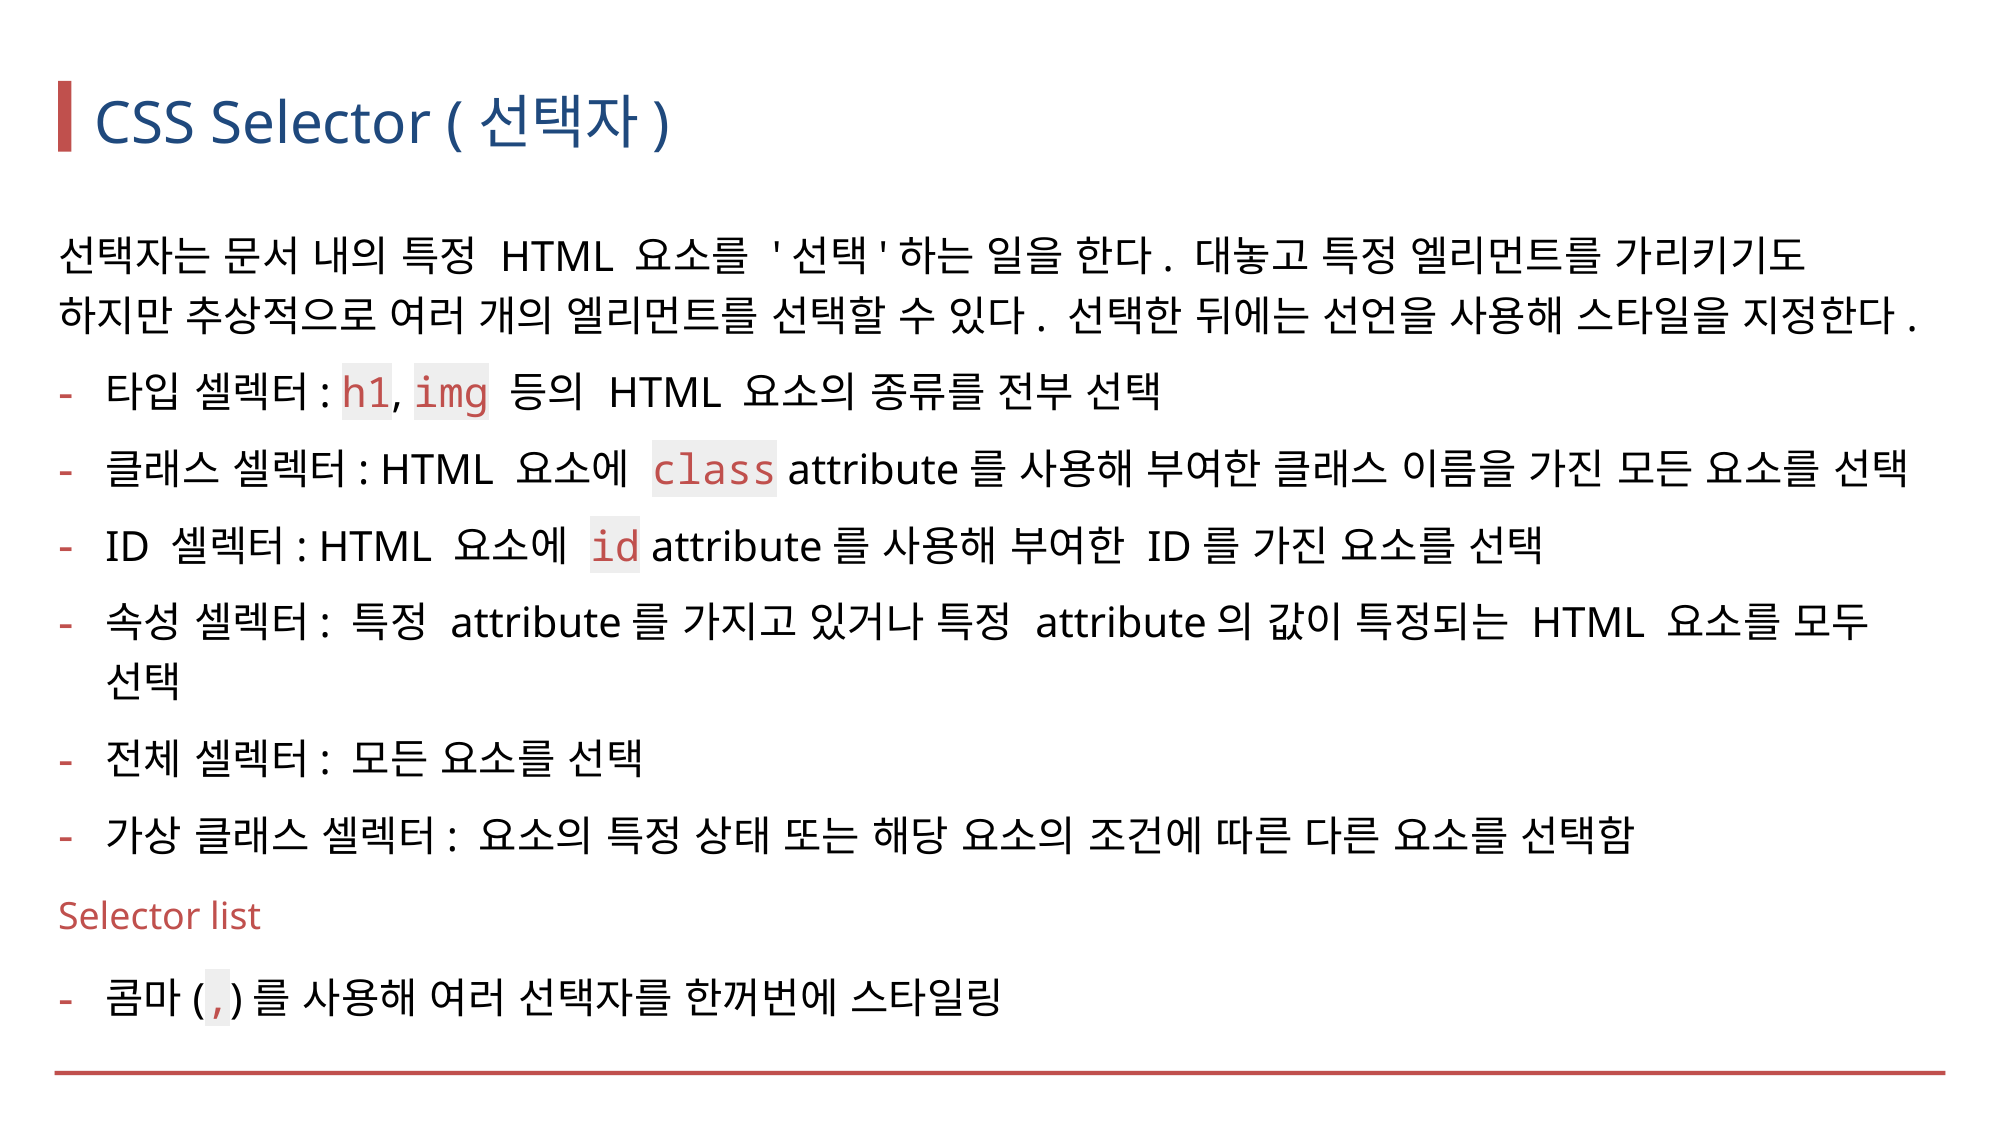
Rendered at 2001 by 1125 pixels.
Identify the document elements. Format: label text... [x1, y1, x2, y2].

title CSS Selector (선택자) [79, 67, 1942, 165]
list 선택자는 문서 내의 특정 HTML 요소를 '선택'하는 일을 한다. 대놓고 특정 엘리먼트를 가리키기도 하지만 추상적으로 여러 개의 엘리먼트를 선택할 수 있다. 선택한 뒤에는 선언을 사용해 스타일을 지정한다. 타입 셀렉터: h1, img 등의 HTML 요소의 종류를 전부 선택 클래스 셀렉터: HTML 요소에 class attribute를 사용해 부여한 클래스 이름을 가진 모든 요소를 선택 ID 셀렉터: HTML 요소에 id attribute를 사용해 부여한 ID를 가진 요소를 선택 속성 셀렉터: 특정 attribute를 가지고 있거나 특정 attribute의 값이 특정되는 HTML 요소를 모두 선택 전체 셀렉터: 모든 요소를 선택 가상 클래스 셀렉터: 요소의 특정 상태 또는 해당 요소의 조건에 따른 다른 요소를 선택함 Selector list 콤마(,)를 사용해 여러 선택자를 한꺼번에 스타일링 [58, 219, 1942, 1030]
